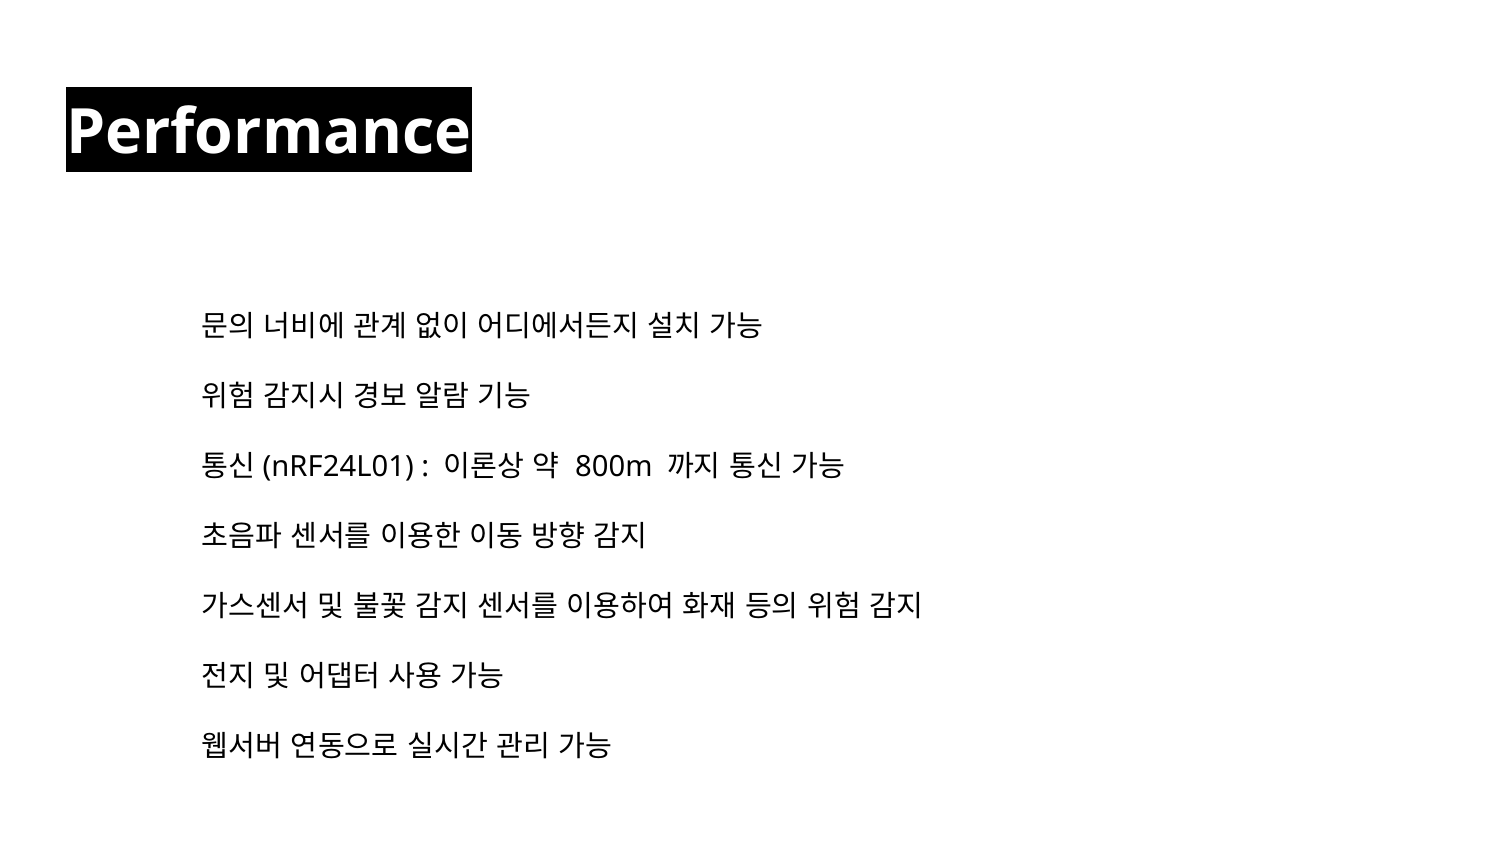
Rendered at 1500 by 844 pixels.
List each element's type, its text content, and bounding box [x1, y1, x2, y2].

text_box 문의 너비에 관계 없이 어디에서든지 설치 가능 위험 감지시 경보 알람 기능 통신(nRF24L01) : 이론상 약 800m 까지 통신 가능 초음파 센서를 이용한 이동 방향 감지 가스센서 및 불꽃 감지 센서를 이용하여 화재 등의 위험 감지 전지 및 어댑터 사용 가능 웹서버 연동으로 실시간 관리 가능 [186, 292, 1359, 755]
title Performance [51, 61, 1449, 182]
